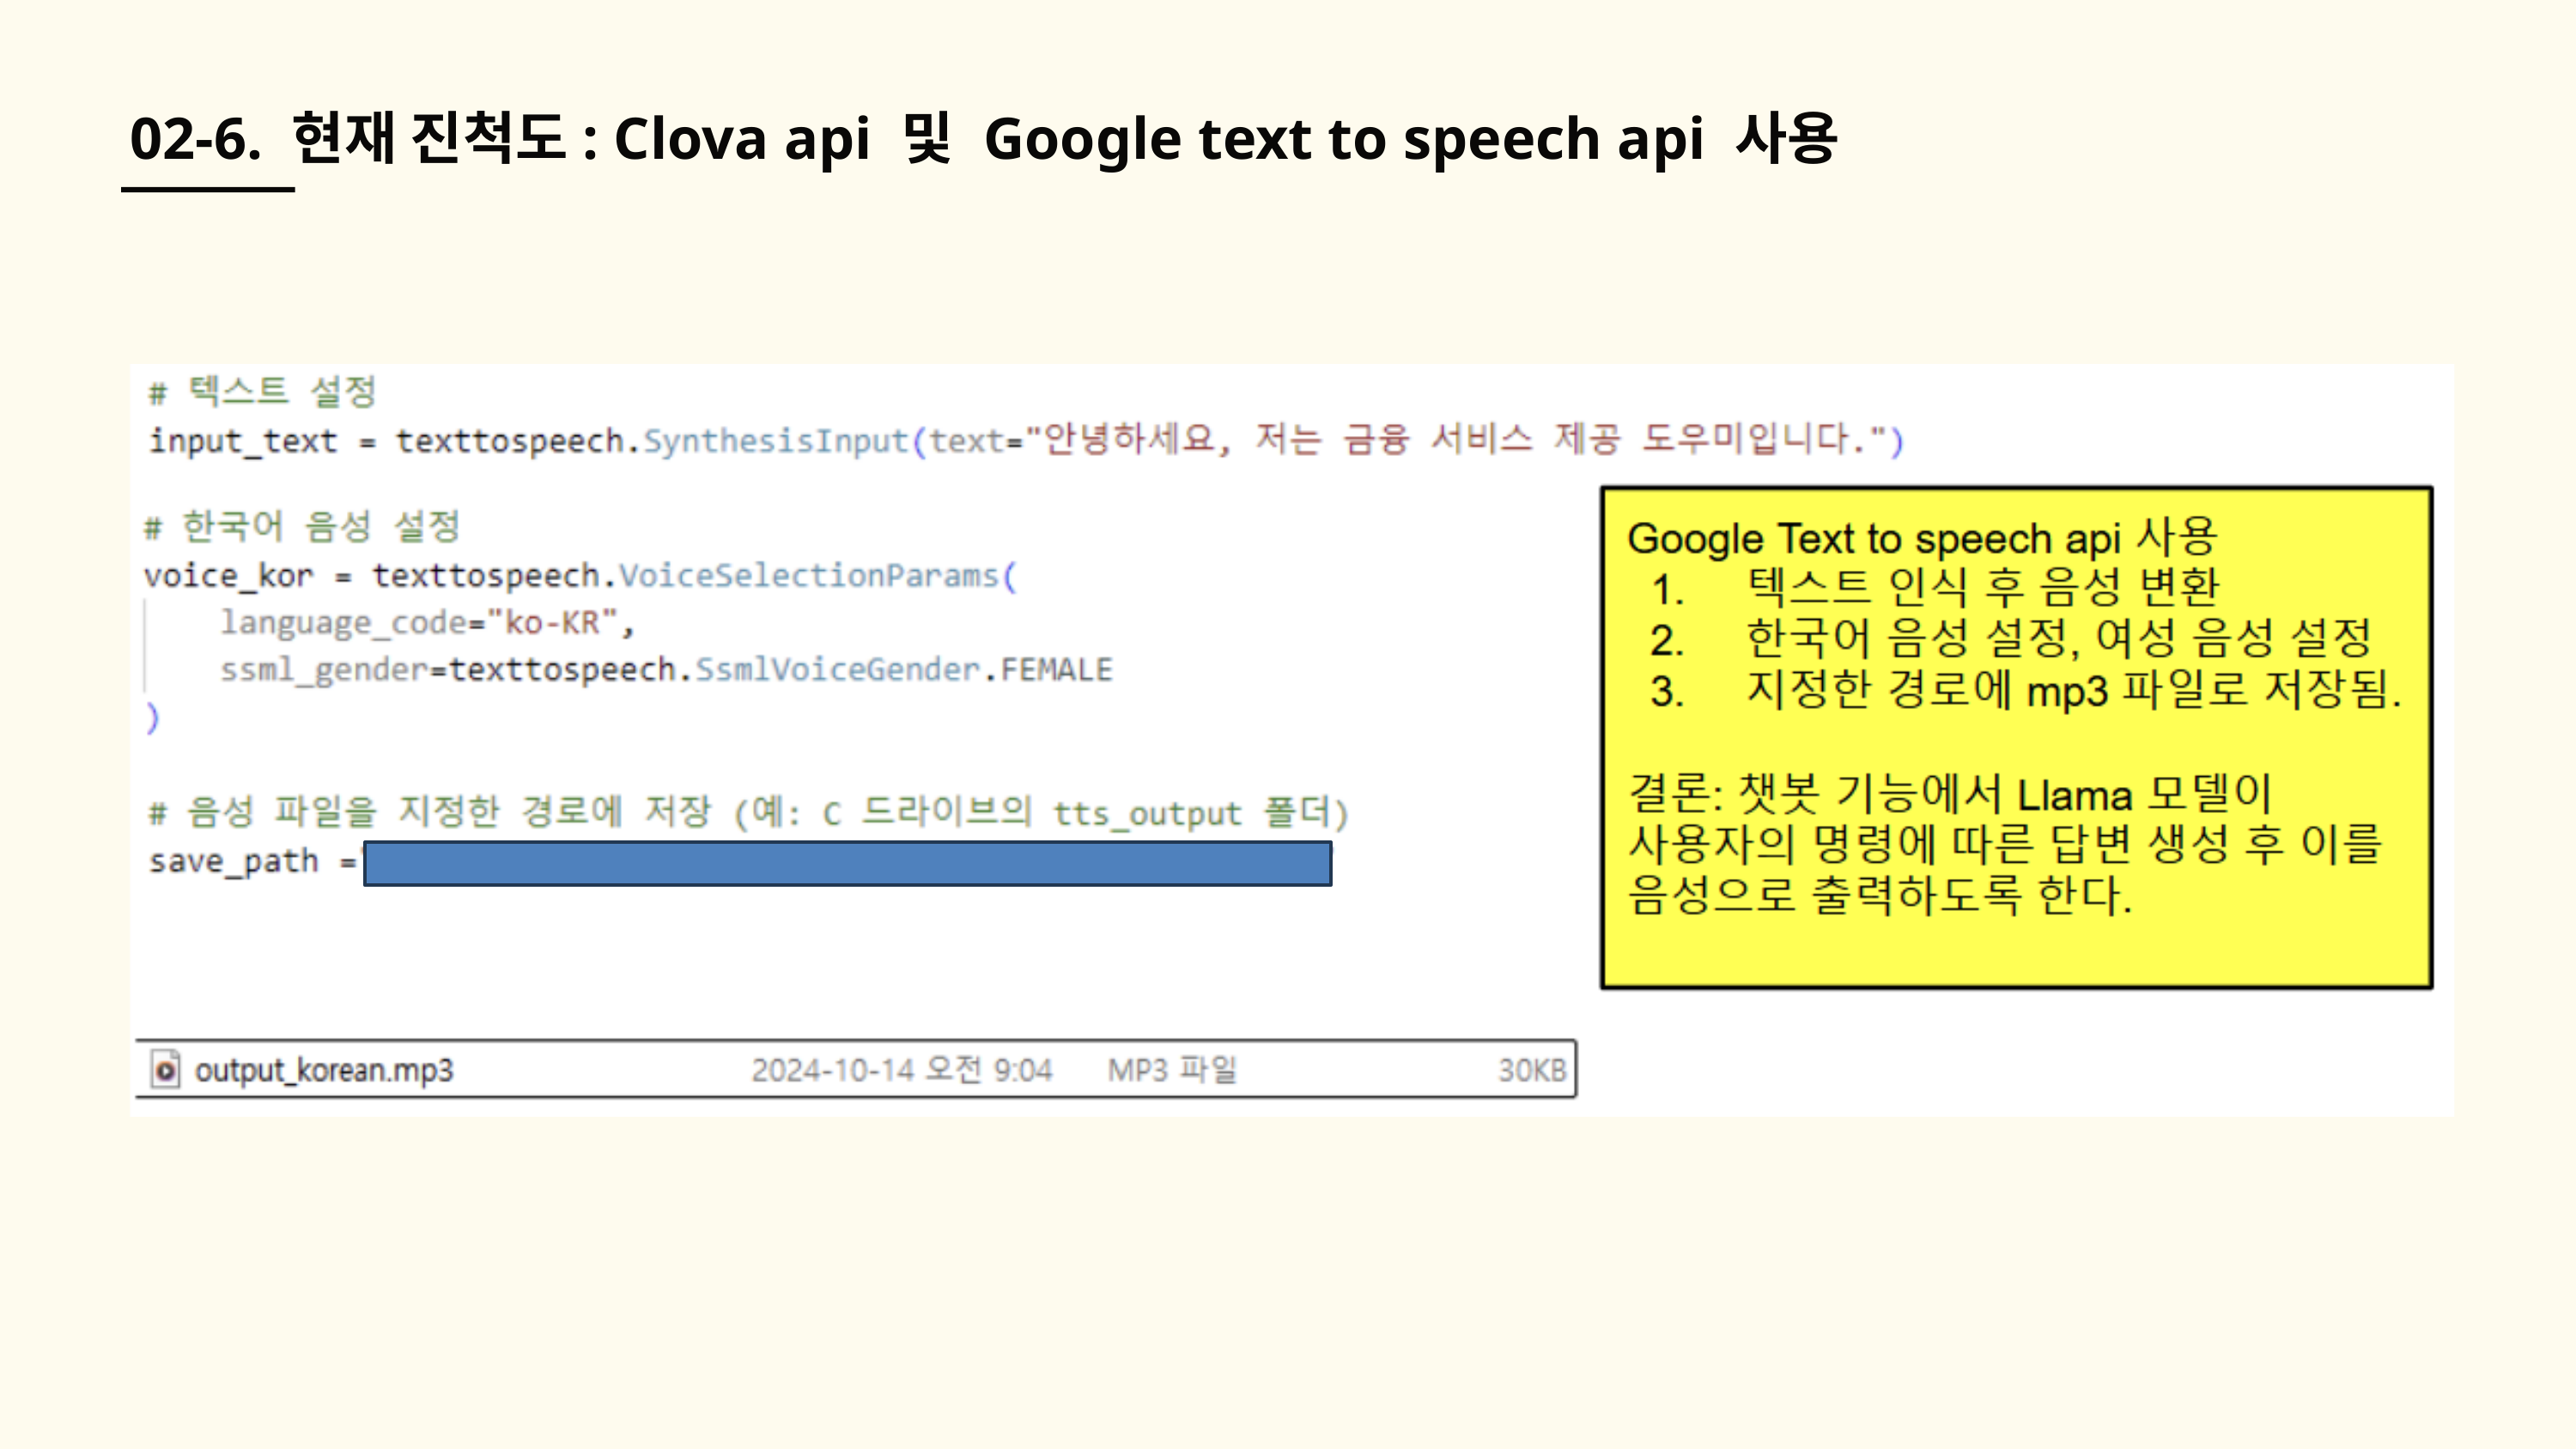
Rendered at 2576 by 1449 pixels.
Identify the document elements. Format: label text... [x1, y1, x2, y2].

text_box [130, 364, 2455, 1117]
text_box [363, 840, 1333, 887]
text_box 02-6. 현재 진척도: Clova api 및 Google text to speech api 사용 [130, 107, 1879, 171]
